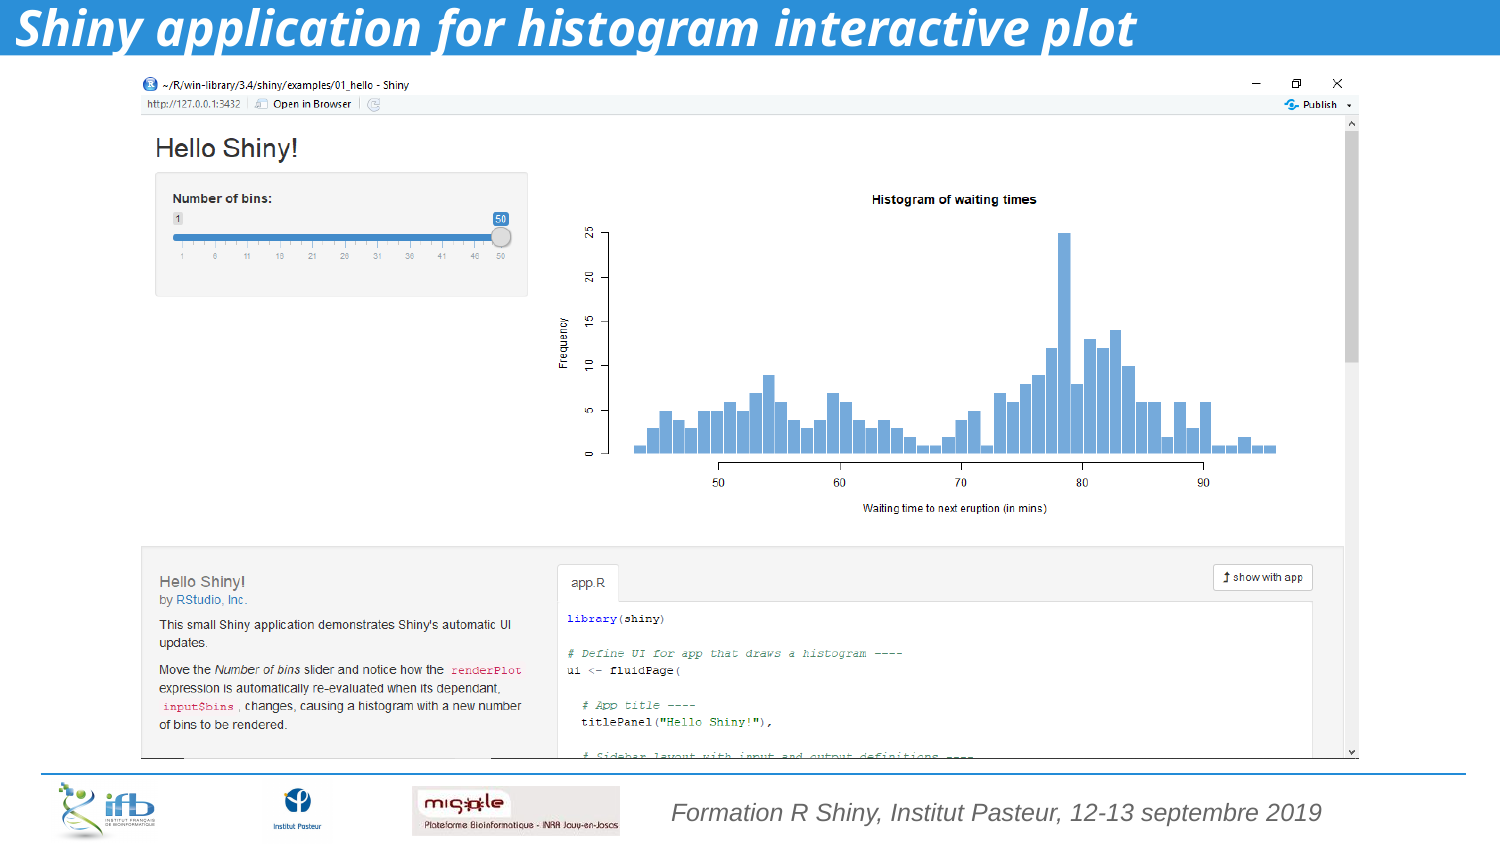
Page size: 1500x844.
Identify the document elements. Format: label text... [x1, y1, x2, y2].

picture [51, 779, 158, 843]
picture [141, 74, 1359, 759]
picture [412, 786, 620, 836]
title Shiny application for histogram interactive plot [0, 0, 1500, 56]
picture [262, 778, 333, 844]
